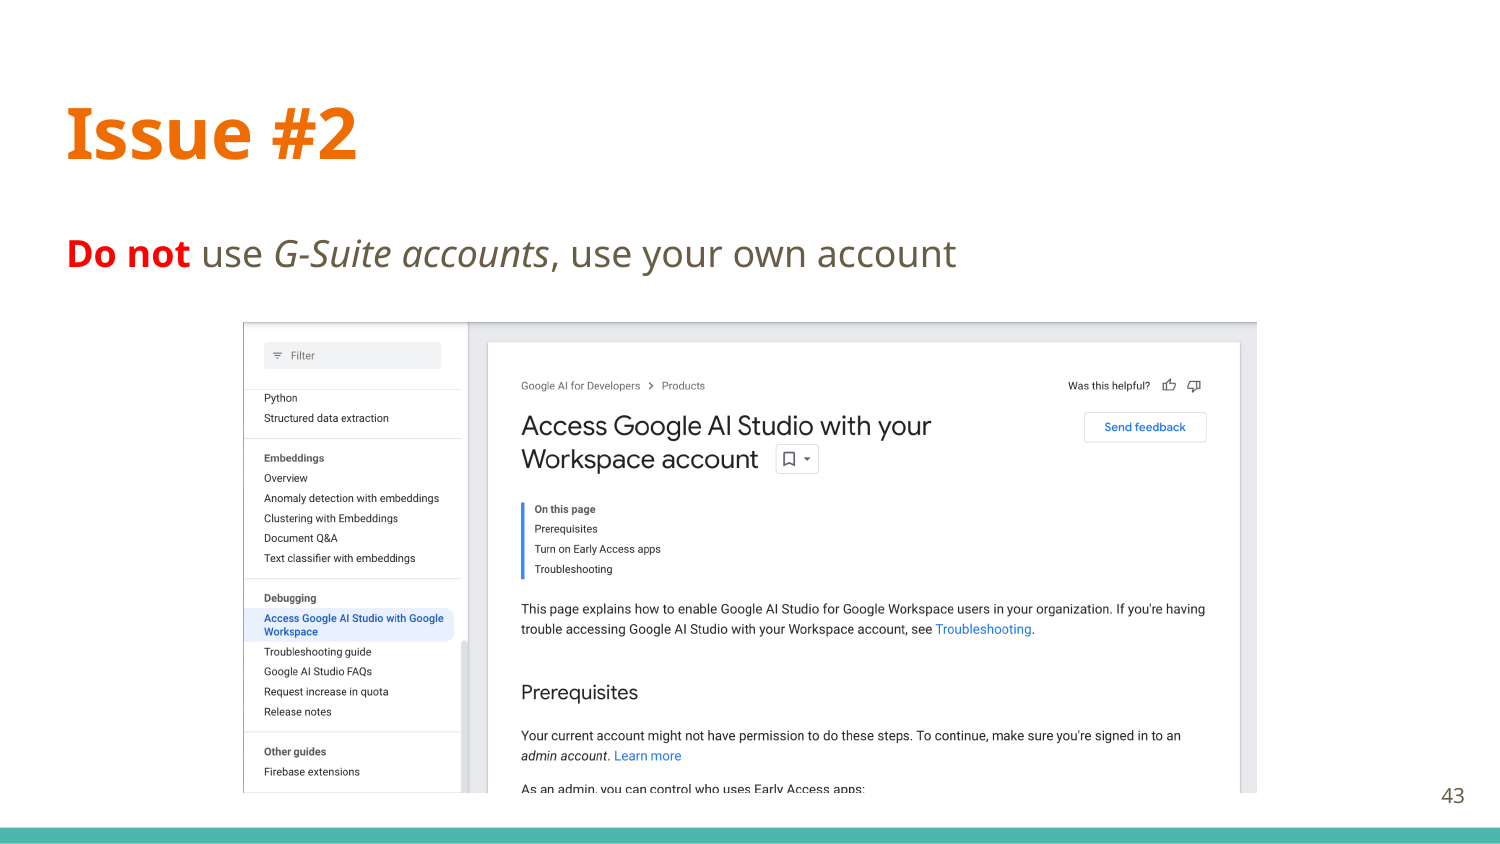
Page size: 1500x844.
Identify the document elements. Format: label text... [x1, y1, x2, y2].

list Do not use G-Suite accounts, use your own account [51, 207, 1449, 750]
slide_number 43 [1389, 764, 1480, 830]
picture [242, 322, 1257, 793]
title Issue #2 [51, 72, 1449, 189]
